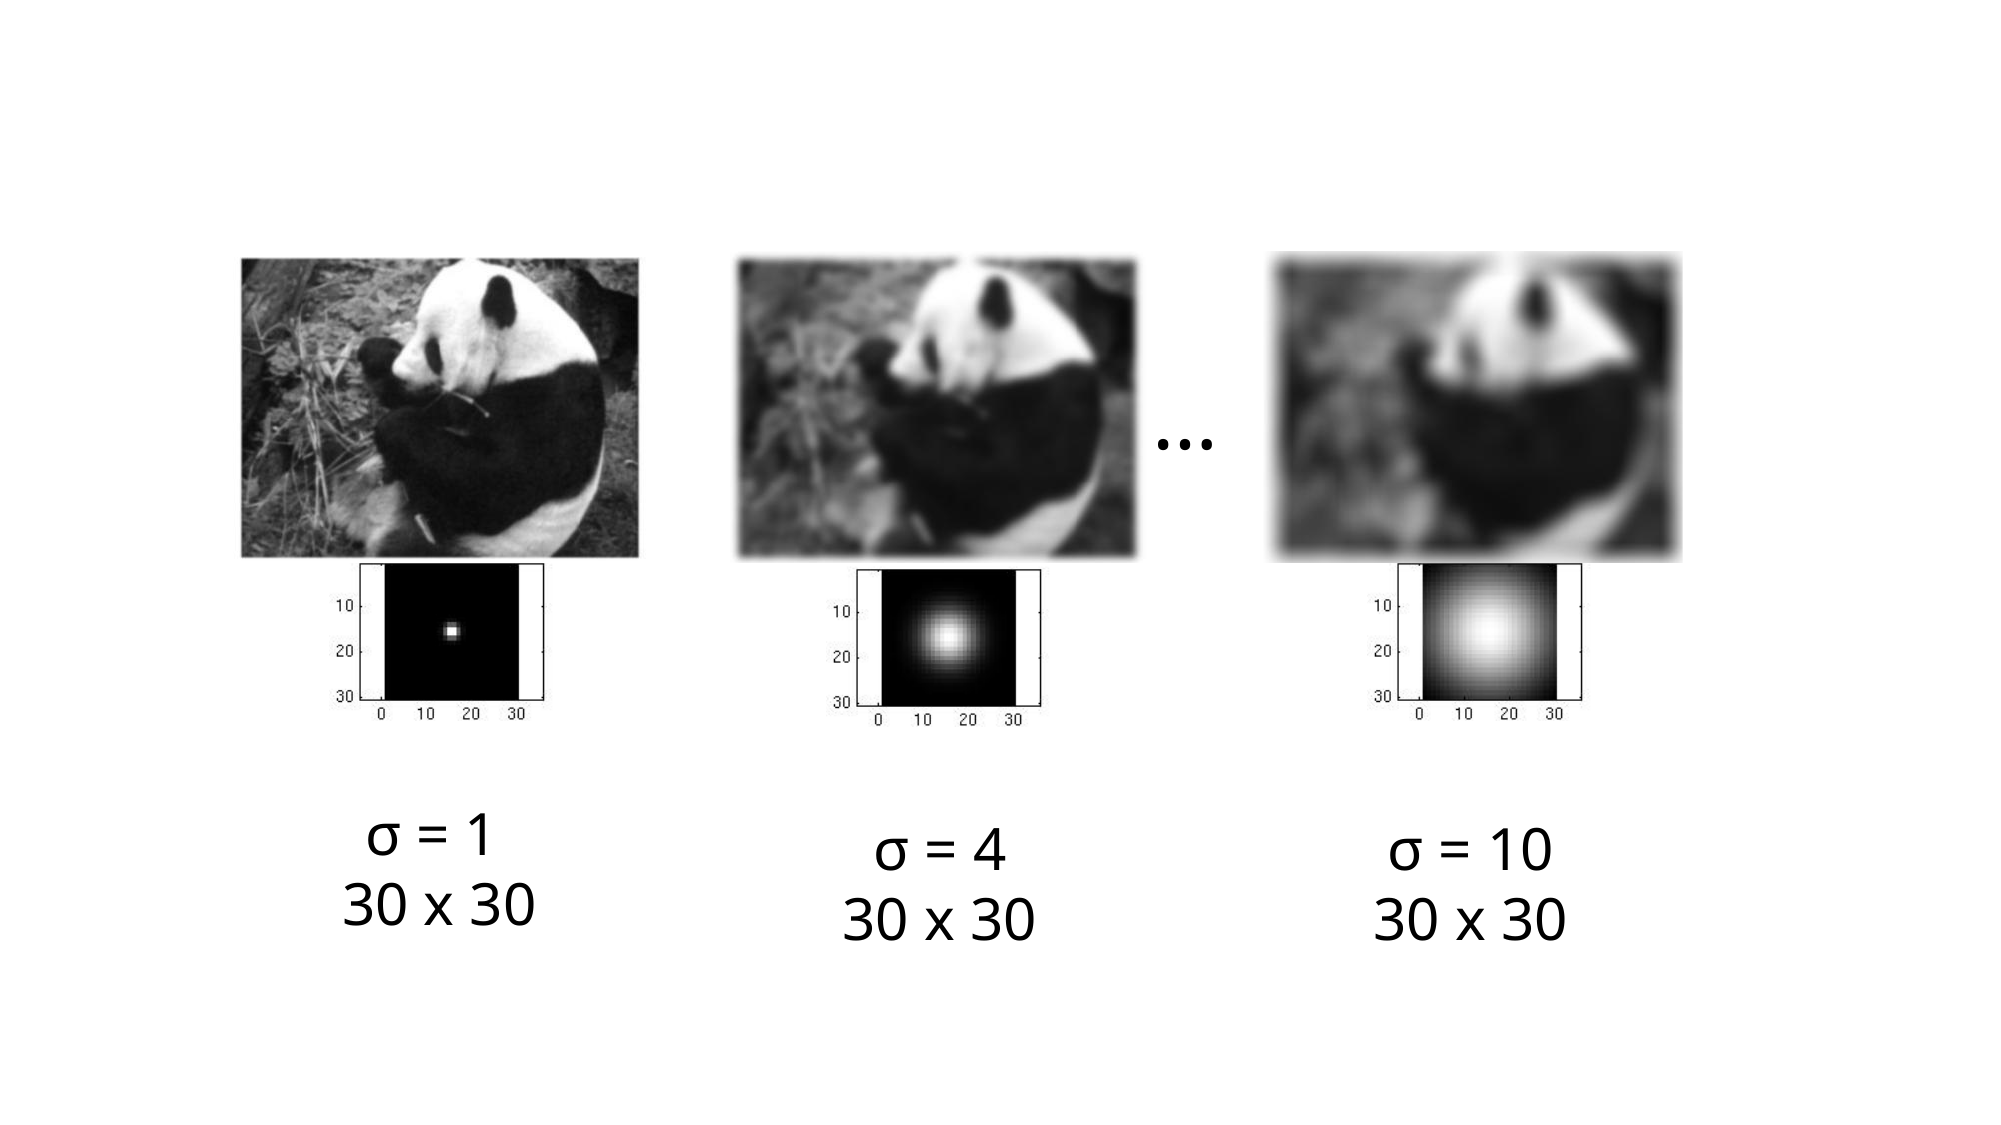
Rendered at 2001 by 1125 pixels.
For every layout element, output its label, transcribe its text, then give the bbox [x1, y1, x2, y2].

text_box σ = 1 30 x 30 [262, 789, 616, 945]
text_box σ = 10 30 x 30 [1294, 804, 1648, 960]
picture [231, 256, 647, 721]
text_box … [1150, 358, 1263, 474]
picture [730, 250, 1150, 727]
text_box σ = 4 30 x 30 [763, 804, 1117, 960]
picture [1263, 250, 1683, 721]
